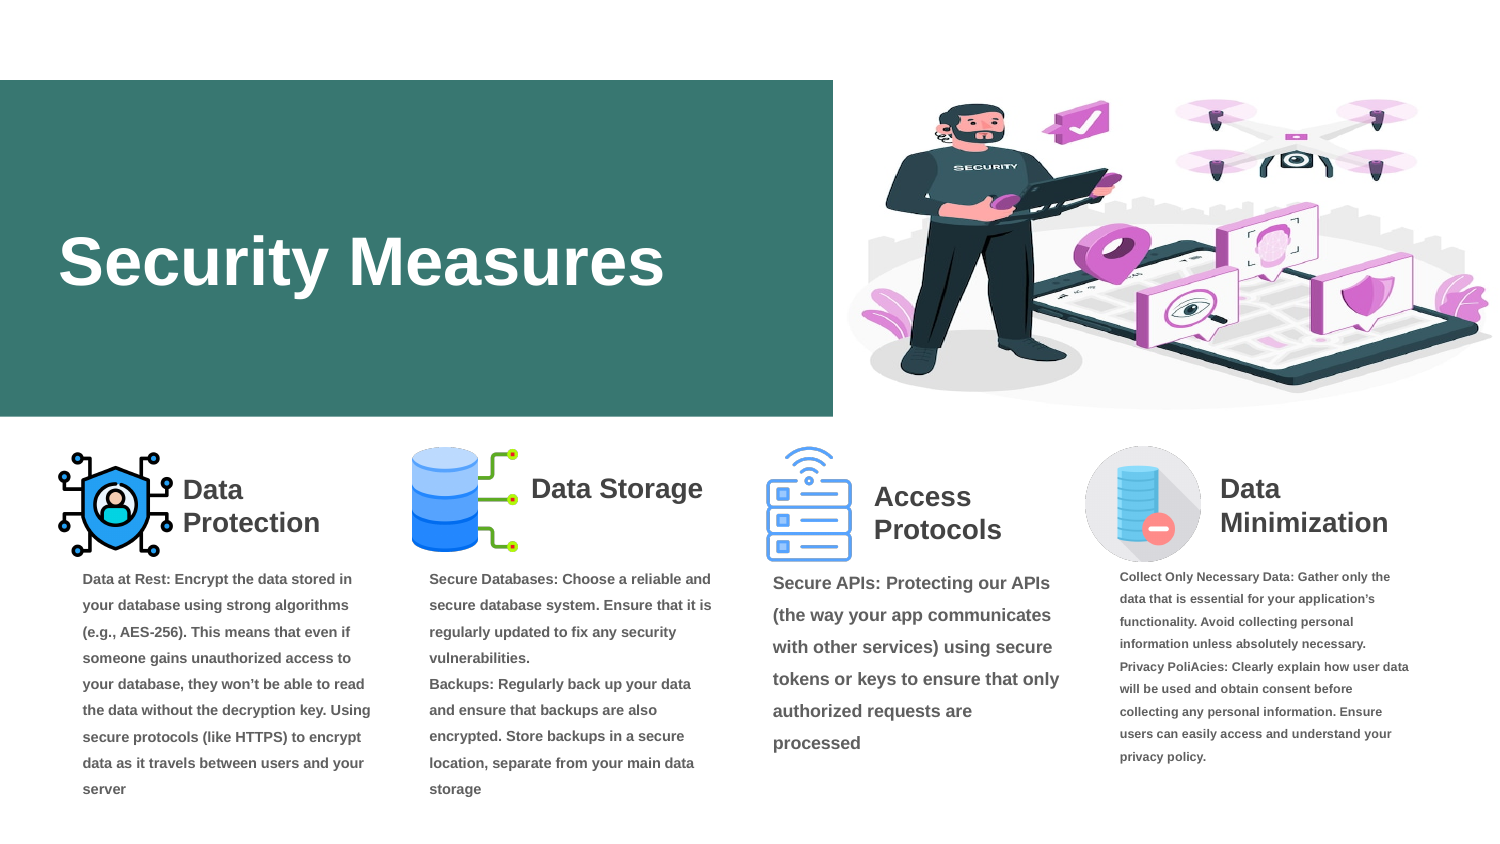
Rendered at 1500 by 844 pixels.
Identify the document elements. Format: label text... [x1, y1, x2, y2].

picture [1084, 445, 1201, 562]
text_box Data Minimization [1220, 471, 1412, 538]
text_box Data at Rest: Encrypt the data stored in your database using strong algorithms (e.g., AES-256). This means that even if someone gains unauthorized access to your database, they won’t be able to read the data without the decryption key. Using secure protocols (like HTTPS) to encrypt data as it travels between users and your server [82, 561, 375, 793]
picture [750, 446, 867, 562]
text_box Data Protection [182, 471, 374, 538]
picture [832, 79, 1500, 418]
text_box Secure APIs: Protecting our APIs (the way your app communicates with other services) using secure tokens or keys to ensure that only authorized requests are processed [772, 561, 1065, 755]
picture [58, 447, 173, 562]
title Security Measures [58, 95, 811, 405]
text_box Secure Databases: Choose a reliable and secure database system. Ensure that it is regularly updated to fix any security vulnerabilities. Backups: Regularly back up your data and ensure that backups are also encrypted. Store backups in a secure location, separate from your main data storage [429, 561, 718, 755]
text_box [0, 78, 833, 419]
text_box Access Protocols [873, 478, 1066, 546]
text_box Data Storage [530, 470, 719, 538]
picture [412, 447, 518, 552]
text_box Collect Only Necessary Data: Gather only the data that is essential for your application’s functionality. Avoid collecting personal information unless absolutely necessary. Privacy PoliAcies: Clearly explain how user data will be used and obtain consent before collecting any personal information. Ensure users can easily access and understand your privacy policy. [1119, 561, 1412, 755]
